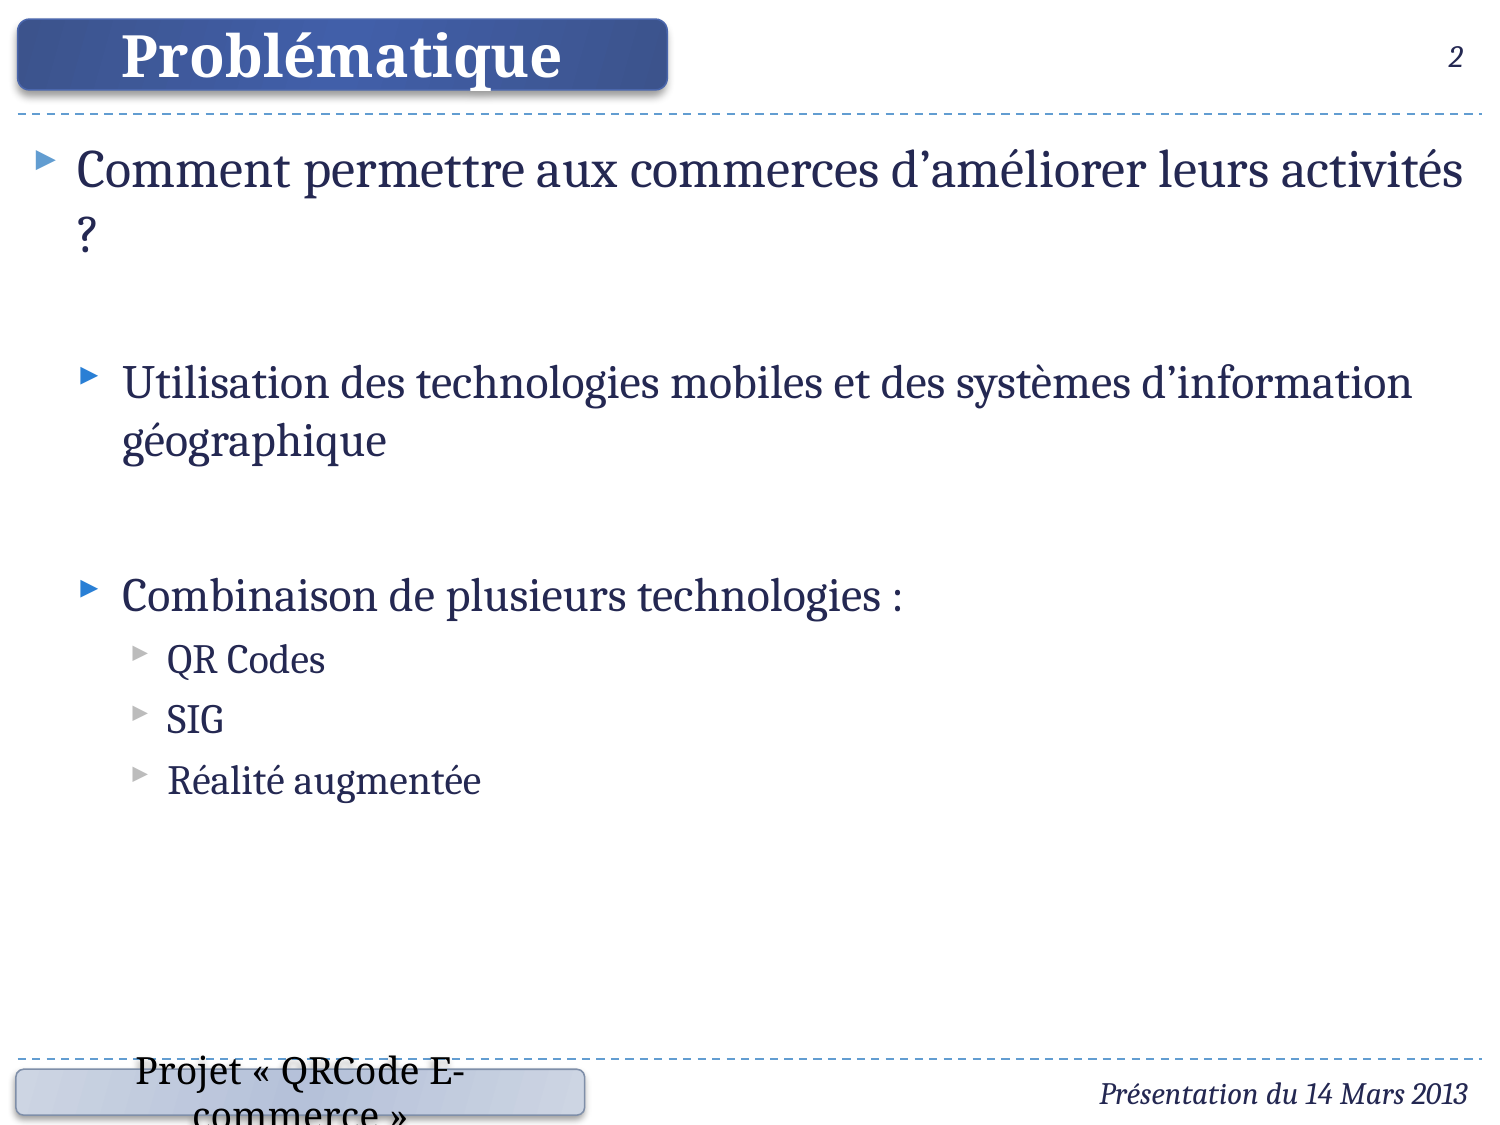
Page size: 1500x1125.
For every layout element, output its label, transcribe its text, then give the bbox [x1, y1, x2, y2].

list Comment permettre aux commerces d’améliorer leurs activités ? Utilisation des technologies mobiles et des systèmes d’information géographique Combinaison de plusieurs technologies : QR Codes SIG Réalité augmentée [17, 125, 1483, 1047]
text_box 2 [1410, 28, 1478, 81]
text_box Problématique [16, 18, 669, 91]
text_box Projet « QRCode E-commerce » [15, 1069, 586, 1116]
text_box Présentation du 14 Mars 2013 [586, 1065, 1483, 1119]
